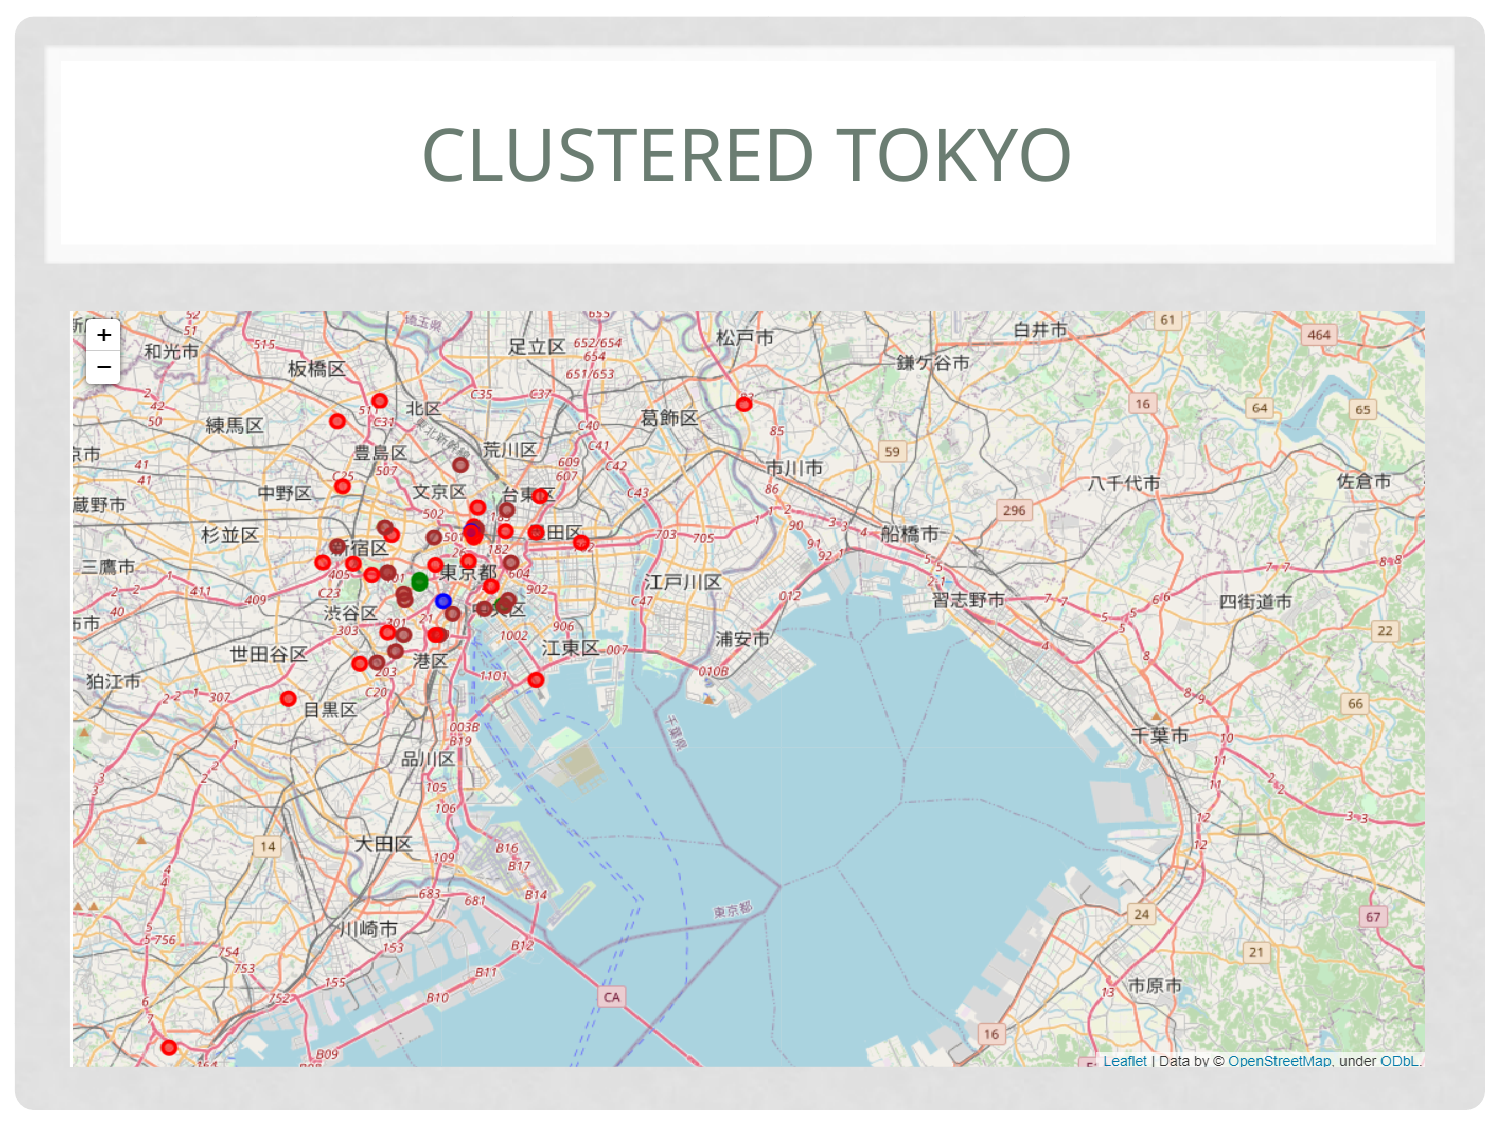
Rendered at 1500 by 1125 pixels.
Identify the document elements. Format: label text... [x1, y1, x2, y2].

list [69, 311, 1426, 1067]
title Clustered Tokyo [69, 66, 1425, 238]
